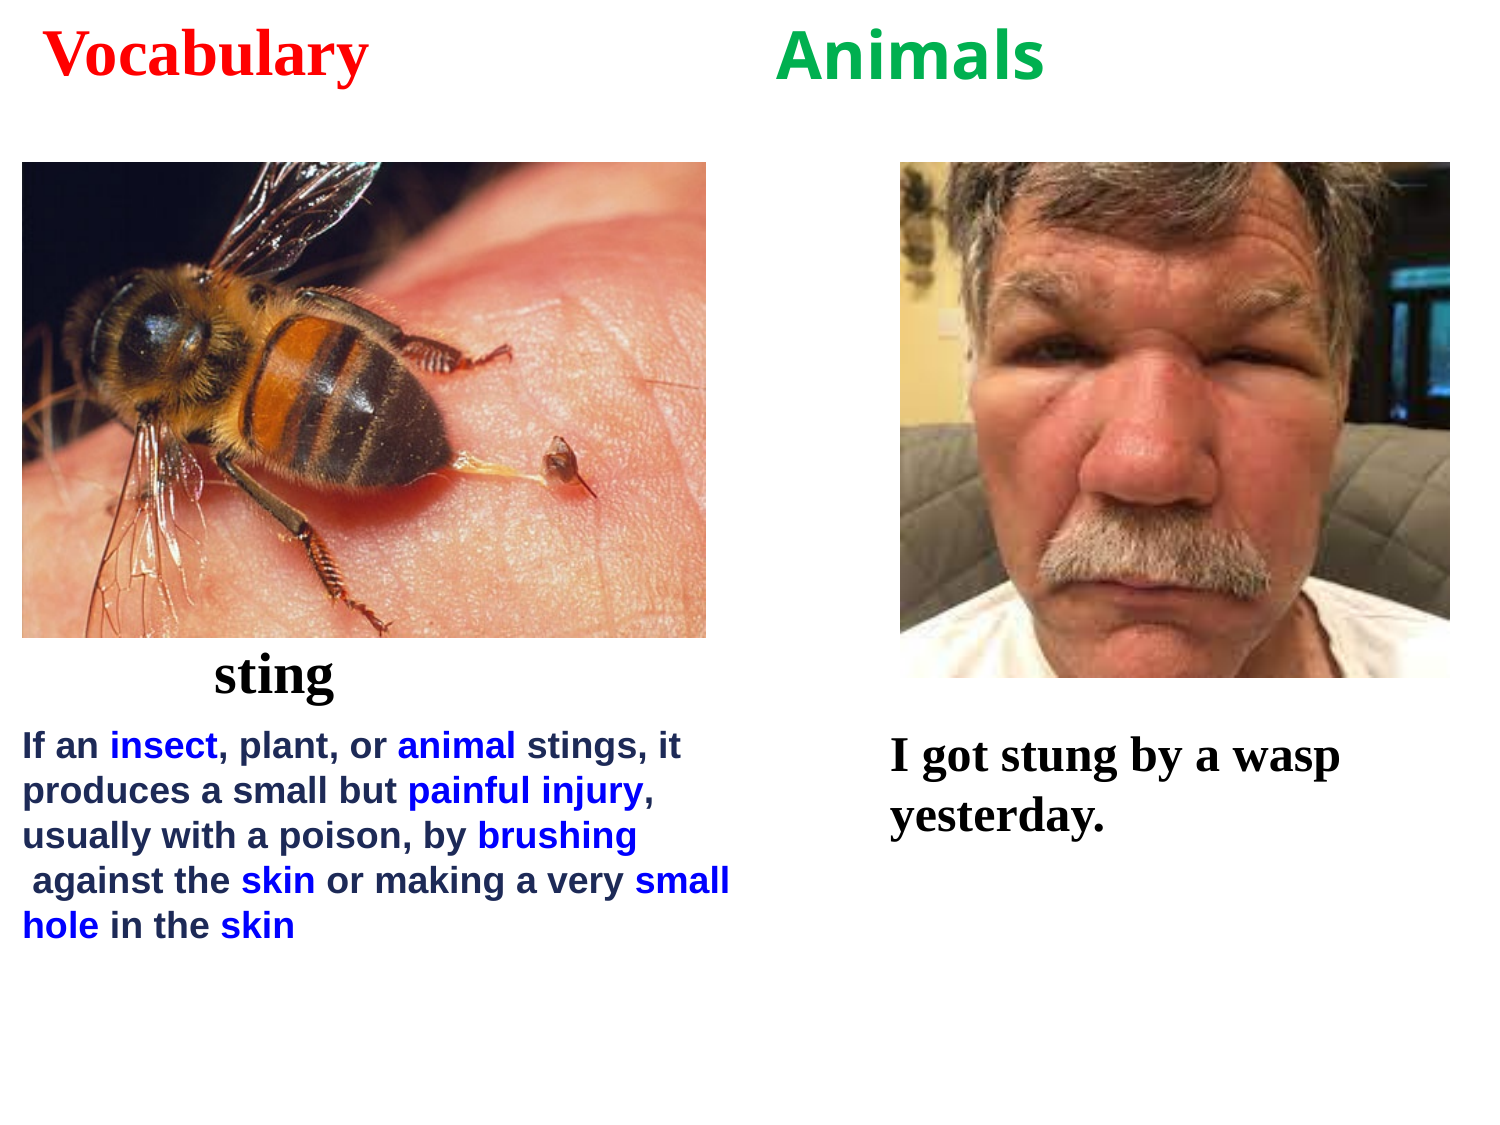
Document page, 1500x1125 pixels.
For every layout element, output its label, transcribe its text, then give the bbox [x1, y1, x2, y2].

picture [899, 162, 1451, 678]
text_box Animals [466, 5, 1356, 113]
text_box I got stung by a wasp yesterday. [874, 714, 1475, 849]
text_box sting [199, 646, 439, 713]
text_box If an insect, plant, or animal stings, it produces a small but painful injury, usually with a poison, by brushing against the skin or making a very small hole in the skin [7, 713, 758, 954]
text_box Vocabulary [27, 1, 416, 127]
picture [21, 162, 707, 638]
